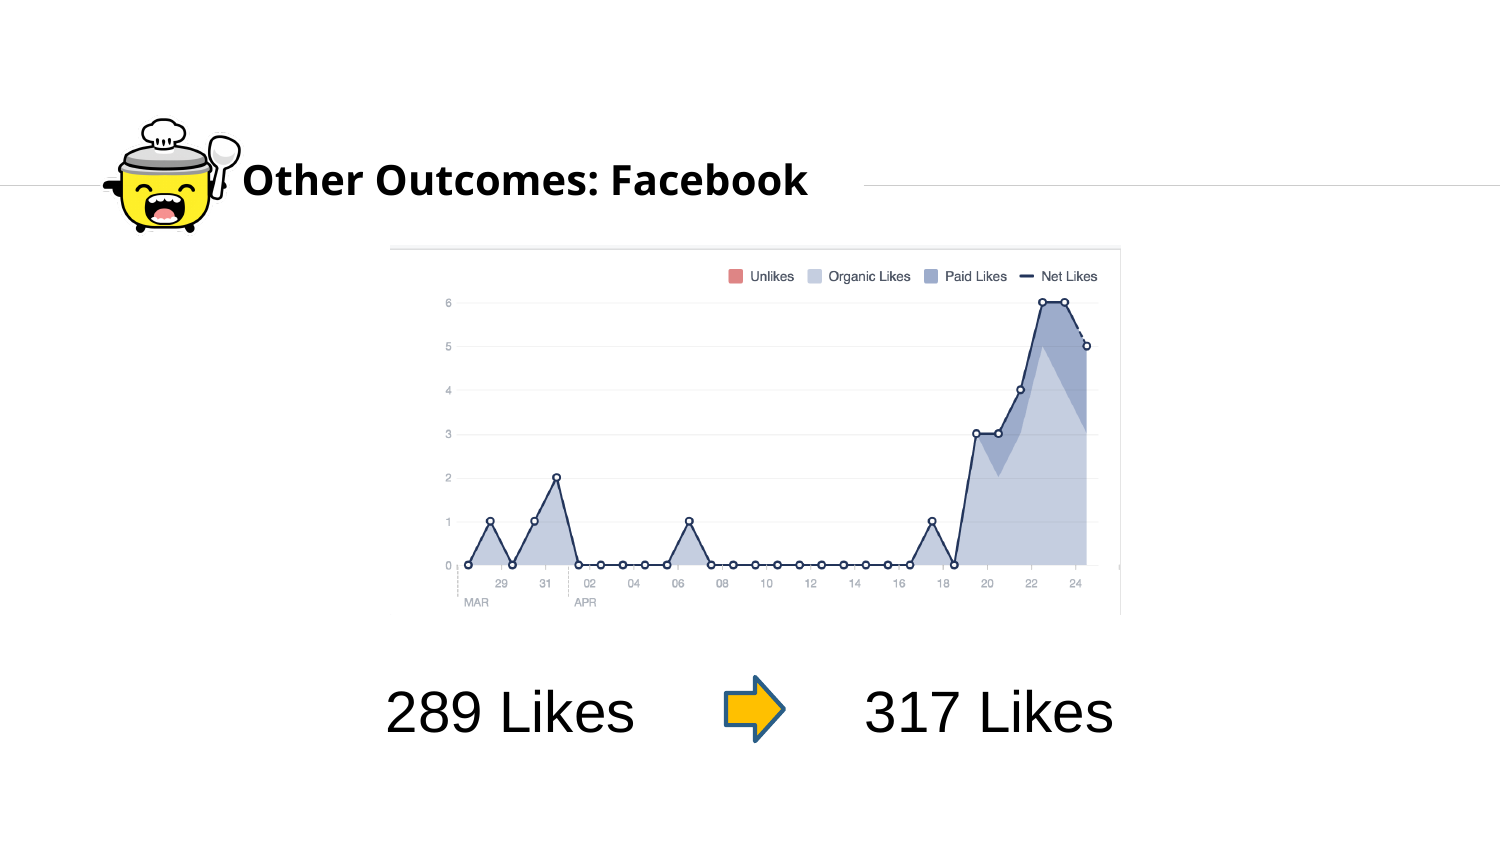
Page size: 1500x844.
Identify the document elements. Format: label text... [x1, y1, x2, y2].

picture [100, 115, 244, 242]
text_box [725, 676, 785, 742]
text_box 317 Likes [849, 666, 1206, 753]
picture [389, 245, 1121, 615]
title Other Outcomes: Facebook [248, 142, 939, 215]
text_box 289 Likes [370, 666, 727, 753]
